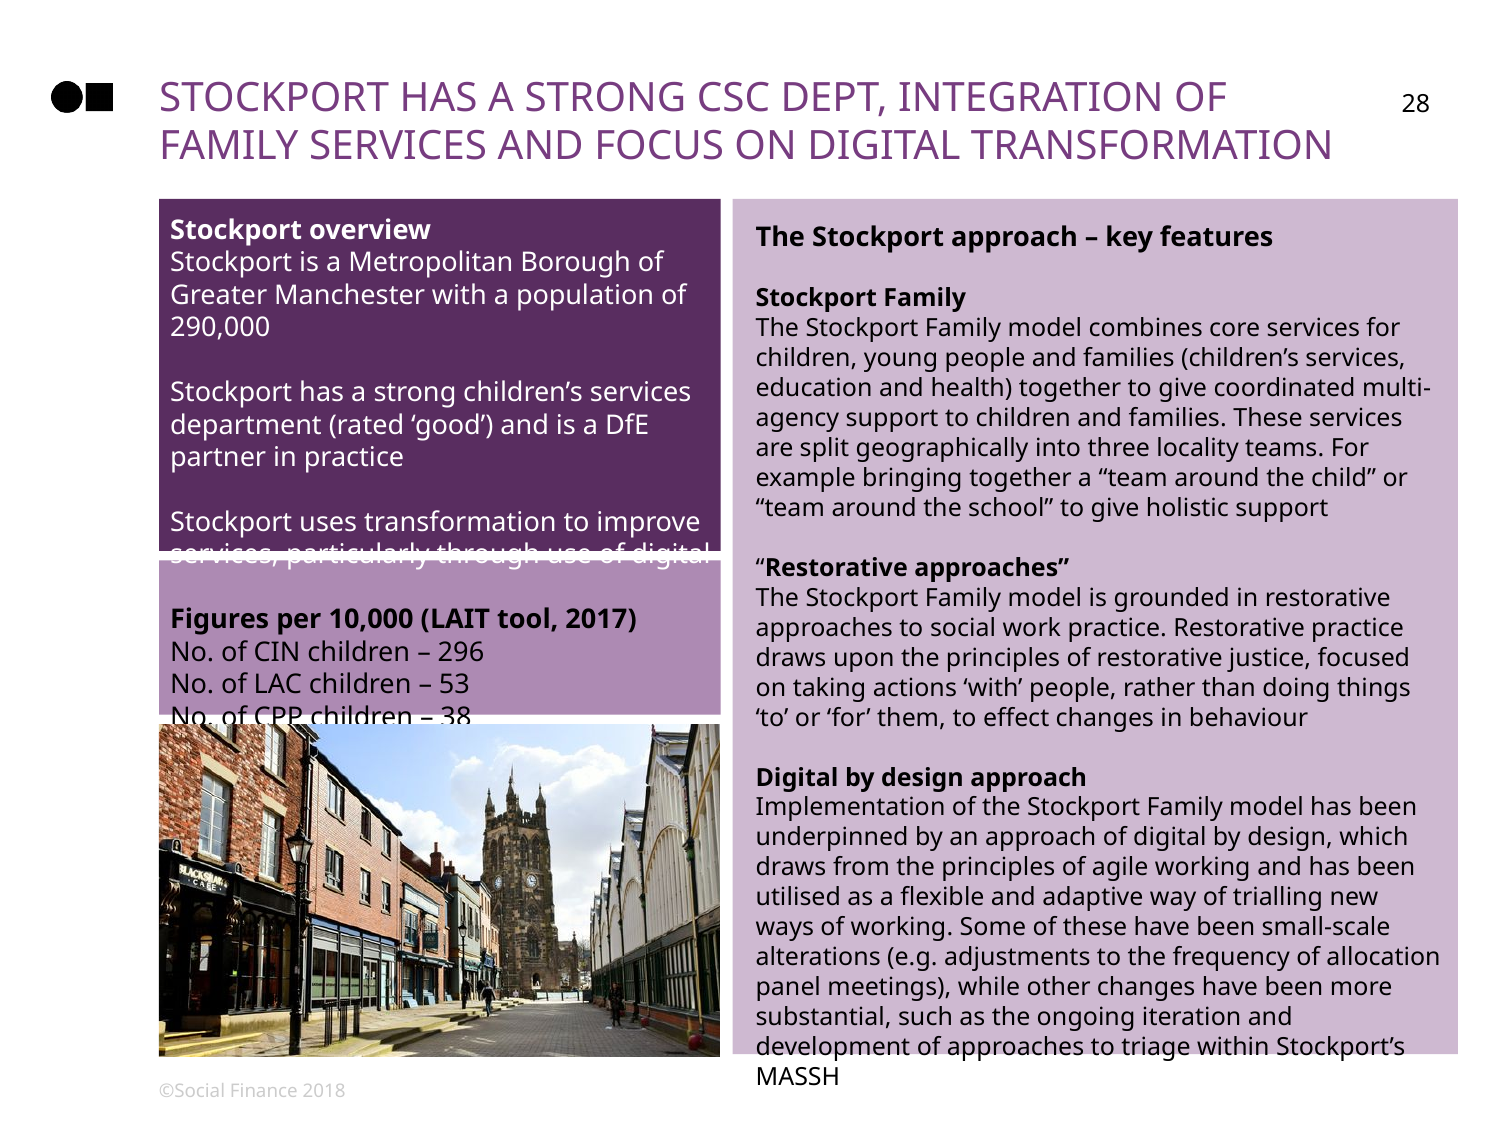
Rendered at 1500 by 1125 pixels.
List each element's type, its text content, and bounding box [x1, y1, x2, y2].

text_box Stockport overview Stockport is a Metropolitan Borough of Greater Manchester with a population of 290,000 Stockport has a strong children’s services department (rated ‘good’) and is a DfE partner in practice Stockport uses transformation to improve services, particularly through use of digital Figures per 10,000 (LAIT tool, 2017) No. of CIN children – 296 No. of LAC children – 53 No. of CPP children – 38 [170, 212, 713, 722]
text_box The Stockport approach – key features Stockport Family The Stockport Family model combines core services for children, young people and families (children’s services, education and health) together to give coordinated multi-agency support to children and families. These services are split geographically into three locality teams. For example bringing together a “team around the child” or “team around the school” to give holistic support “Restorative approaches” The Stockport Family model is grounded in restorative approaches to social work practice. Restorative practice draws upon the principles of restorative justice, focused on taking actions ‘with’ people, rather than doing things ‘to’ or ‘for’ them, to effect changes in behaviour Digital by design approach Implementation of the Stockport Family model has been underpinned by an approach of digital by design, which draws from the principles of agile working and has been utilised as a flexible and adaptive way of trialling new ways of working. Some of these have been small-scale alterations (e.g. adjustments to the frequency of allocation panel meetings), while other changes have been more substantial, such as the ongoing iteration and development of approaches to triage within Stockport’s MASSH [740, 212, 1458, 1098]
text_box [157, 197, 723, 553]
text_box [730, 197, 1460, 1056]
title stockport has a strong CSC dept, integration of family services and focus on digital transformation [159, 70, 1357, 183]
text_box [713, 558, 723, 717]
text_box [157, 558, 170, 717]
slide_number 28 [1388, 87, 1431, 148]
picture [51, 81, 113, 113]
picture [158, 723, 721, 1057]
